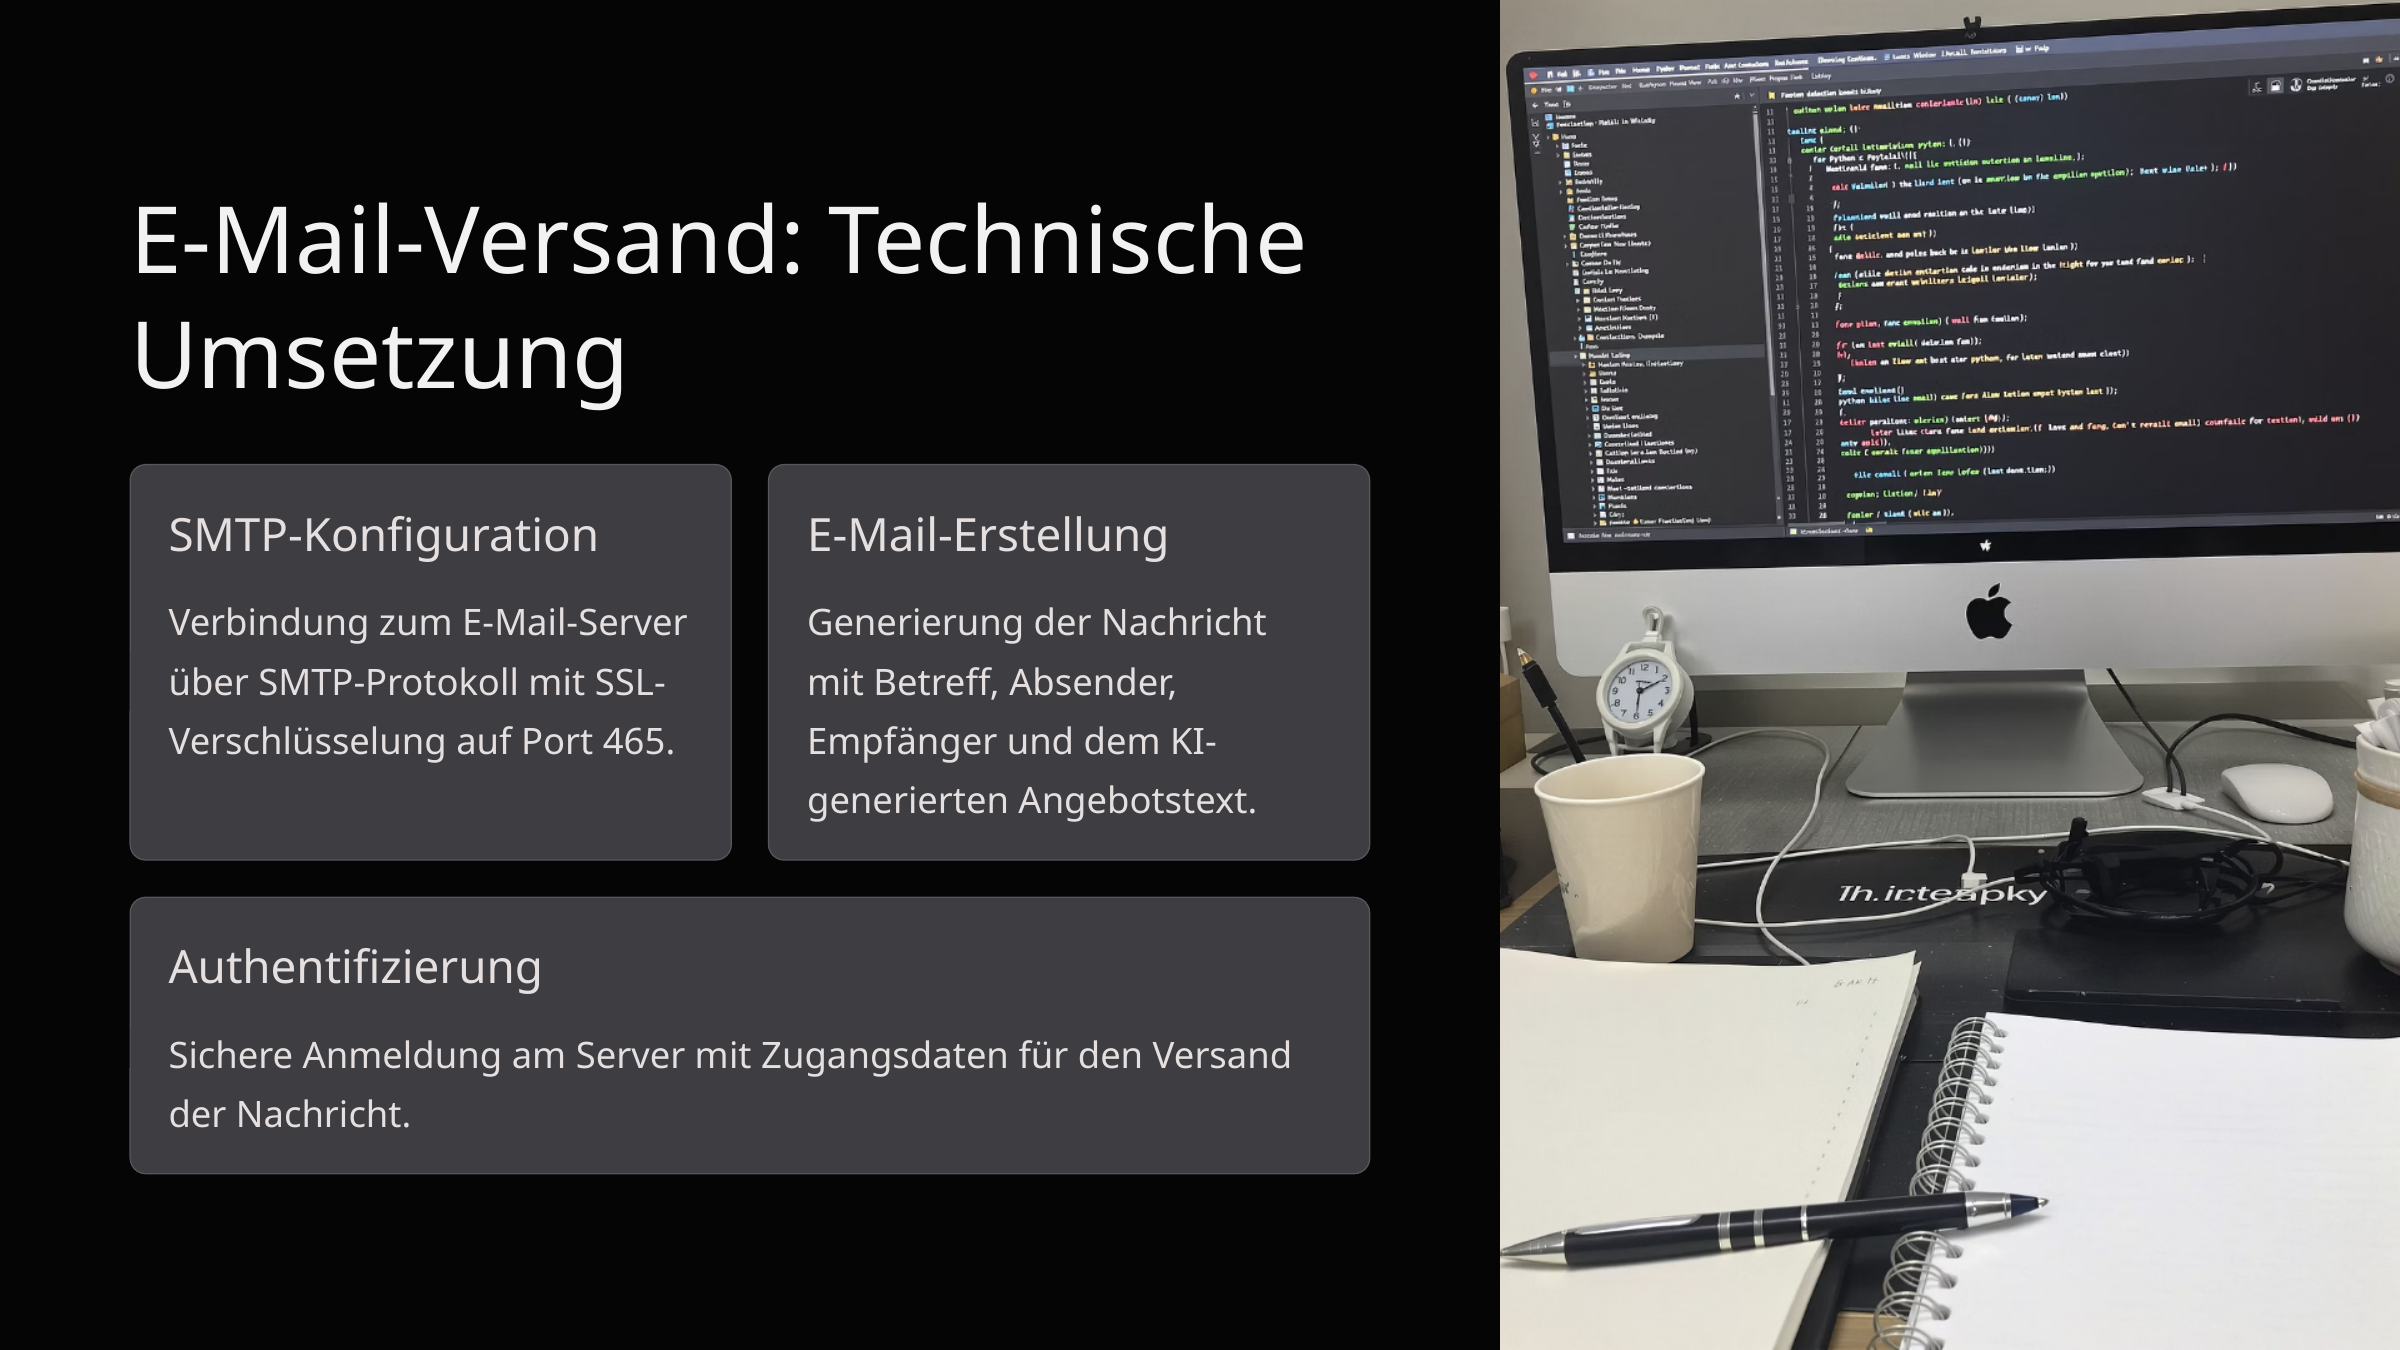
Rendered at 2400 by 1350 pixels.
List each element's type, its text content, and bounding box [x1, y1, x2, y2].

text_box Sichere Anmeldung am Server mit Zugangsdaten für den Versand der Nachricht. [168, 1016, 1332, 1136]
text_box E-Mail-Versand: Technische Umsetzung [130, 176, 1370, 409]
text_box Generierung der Nachricht mit Betreff, Absender, Empfänger und dem KI-generierten Angebotstext. [806, 583, 1332, 822]
picture [1499, 0, 2400, 1350]
text_box Authentifizierung [168, 935, 634, 994]
text_box Verbindung zum E-Mail-Server über SMTP-Protokoll mit SSL-Verschlüsselung auf Port 465. [168, 583, 693, 762]
text_box [130, 897, 1370, 1174]
text_box SMTP-Konfiguration [168, 503, 634, 562]
text_box [768, 464, 1370, 861]
text_box E-Mail-Erstellung [806, 503, 1273, 562]
text_box [130, 464, 732, 861]
